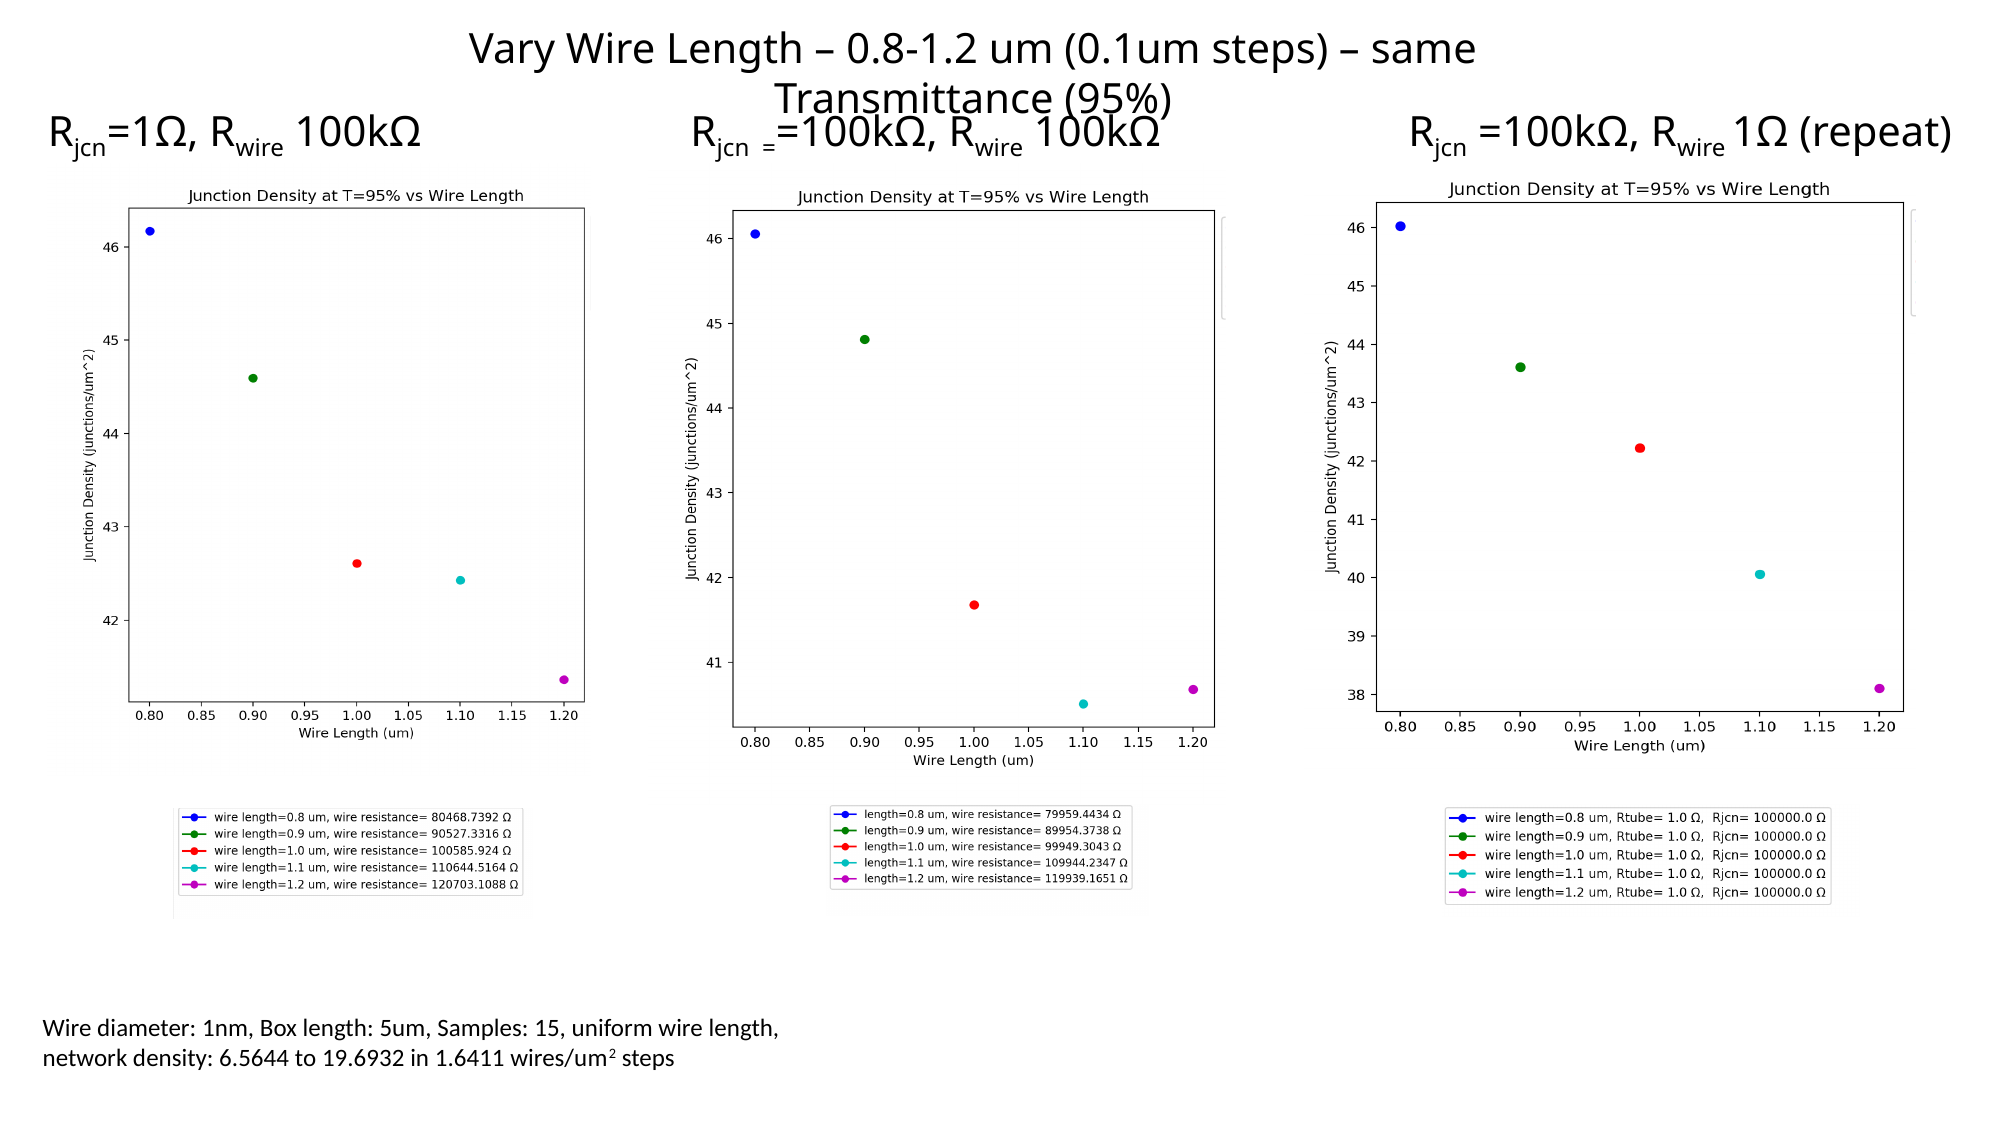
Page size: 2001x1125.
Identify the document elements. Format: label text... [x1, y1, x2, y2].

text_box Vary Wire Length – 0.8-1.2 um (0.1um steps) – same Transmittance (95%) [319, 13, 1627, 129]
text_box Wire diameter: 1nm, Box length: 5um, Samples: 15, uniform wire length, network density: 6.5644 to 19.6932 in 1.6411 wires/um2 steps [27, 1003, 802, 1124]
picture [47, 163, 591, 776]
picture [648, 163, 1226, 916]
picture [1304, 177, 1916, 779]
picture [173, 808, 533, 919]
picture [1442, 804, 1860, 917]
